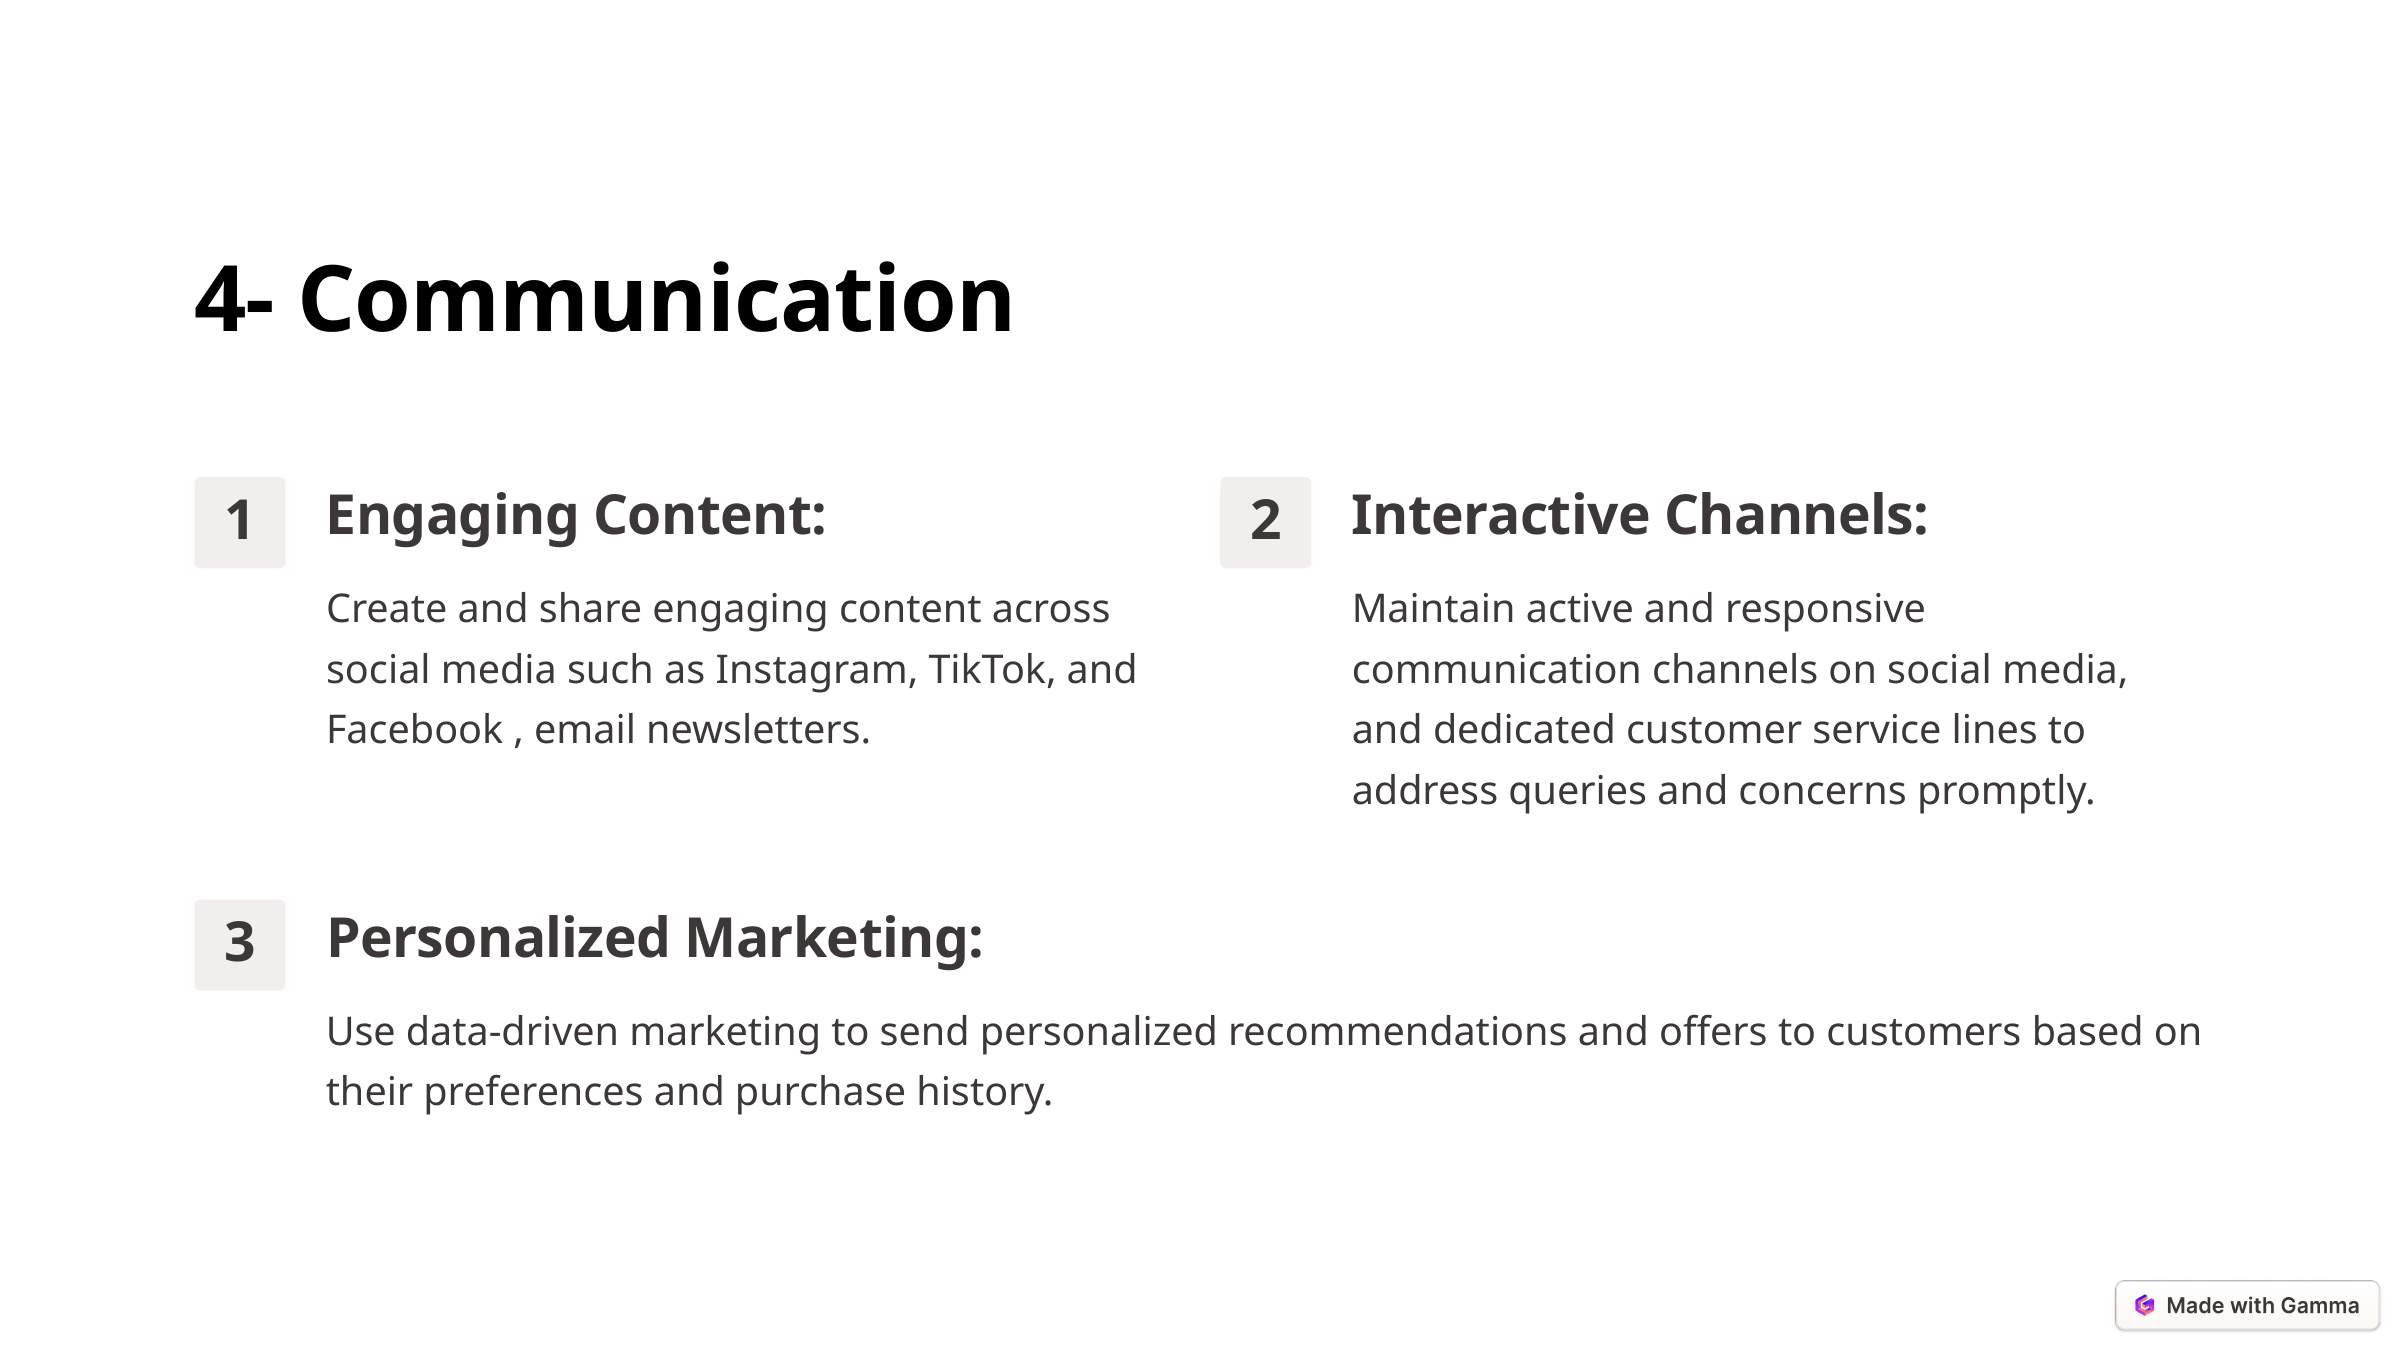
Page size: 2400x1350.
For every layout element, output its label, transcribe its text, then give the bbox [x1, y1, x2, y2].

text_box Interactive Channels: [1351, 477, 1952, 547]
text_box 3 [223, 917, 256, 973]
text_box [194, 477, 286, 569]
text_box Maintain active and responsive communication channels on social media, and dedicated customer service lines to address queries and concerns promptly. [1351, 570, 2206, 814]
text_box 2 [1249, 495, 1282, 551]
picture [2106, 1271, 2389, 1339]
text_box Personalized Marketing: [325, 899, 1014, 969]
text_box [194, 899, 286, 991]
text_box 4- Communication [194, 235, 1115, 351]
text_box Create and share engaging content across social media such as Instagram, TikTok, and Facebook , email newsletters. [325, 570, 1180, 753]
text_box 1 [229, 495, 251, 551]
text_box [1220, 477, 1312, 569]
text_box Engaging Content: [325, 477, 879, 547]
text_box Use data-driven marketing to send personalized recommendations and offers to customers based on their preferences and purchase history. [325, 992, 2206, 1115]
